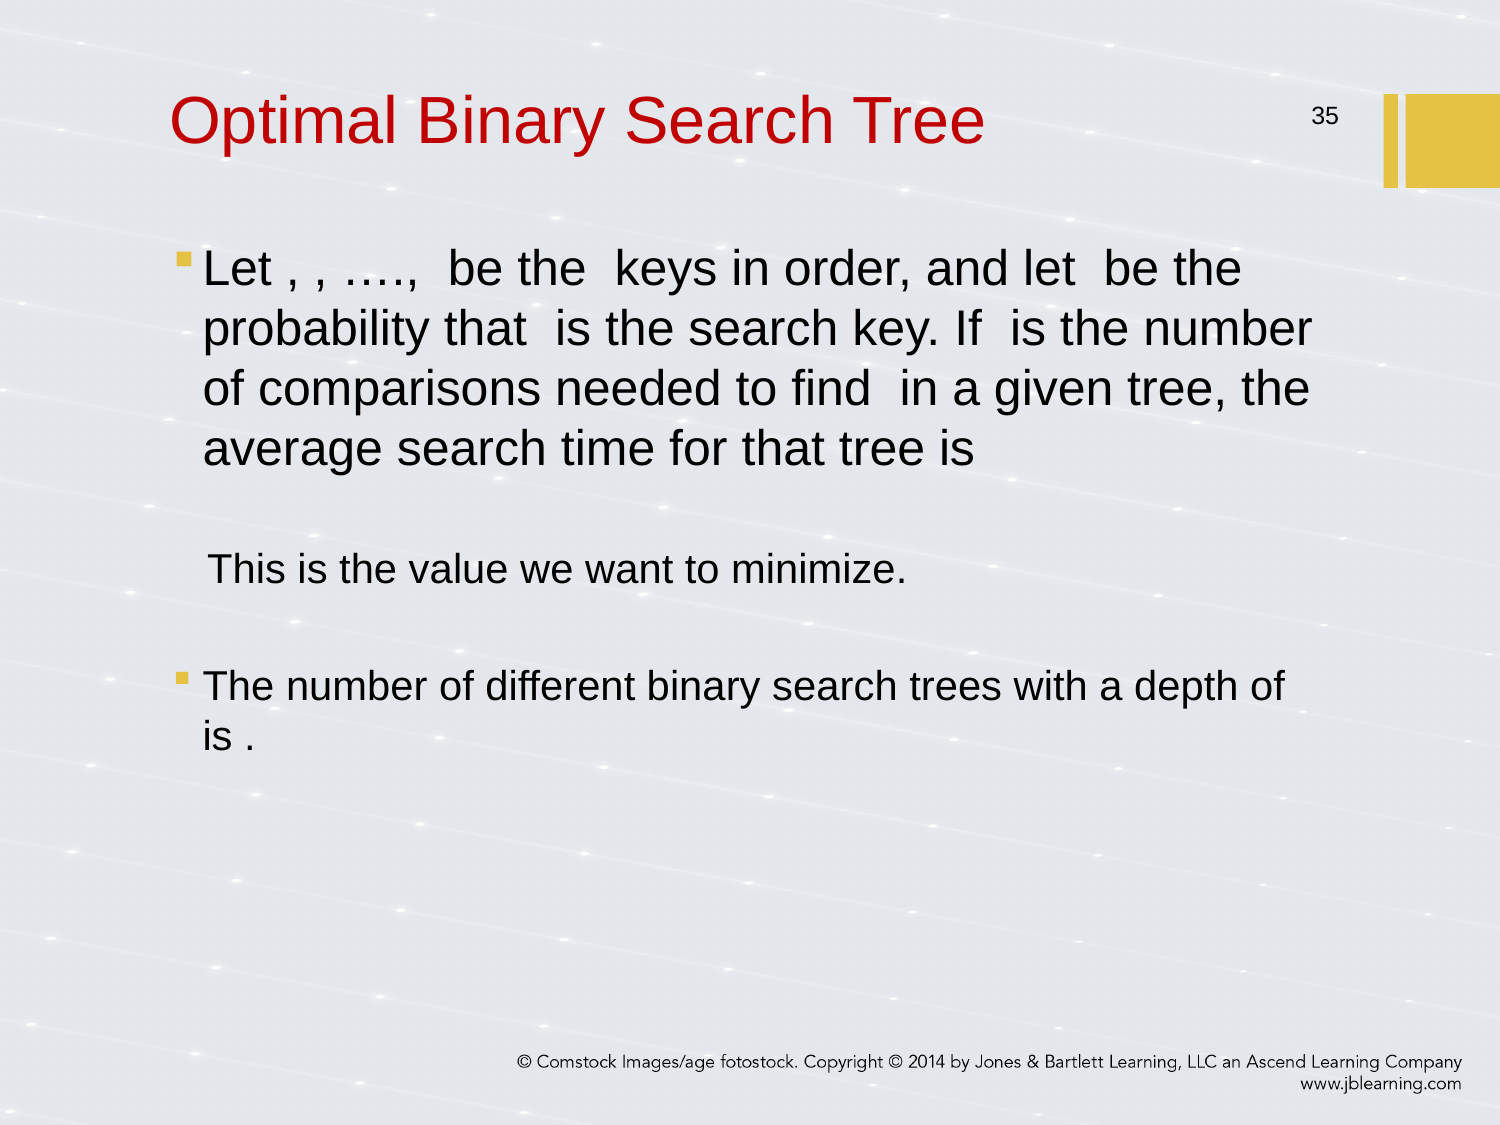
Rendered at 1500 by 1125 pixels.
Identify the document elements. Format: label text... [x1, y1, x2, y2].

slide_number 35 [1199, 90, 1355, 140]
title Optimal Binary Search Tree [154, 64, 1355, 165]
picture [0, 0, 1500, 1125]
